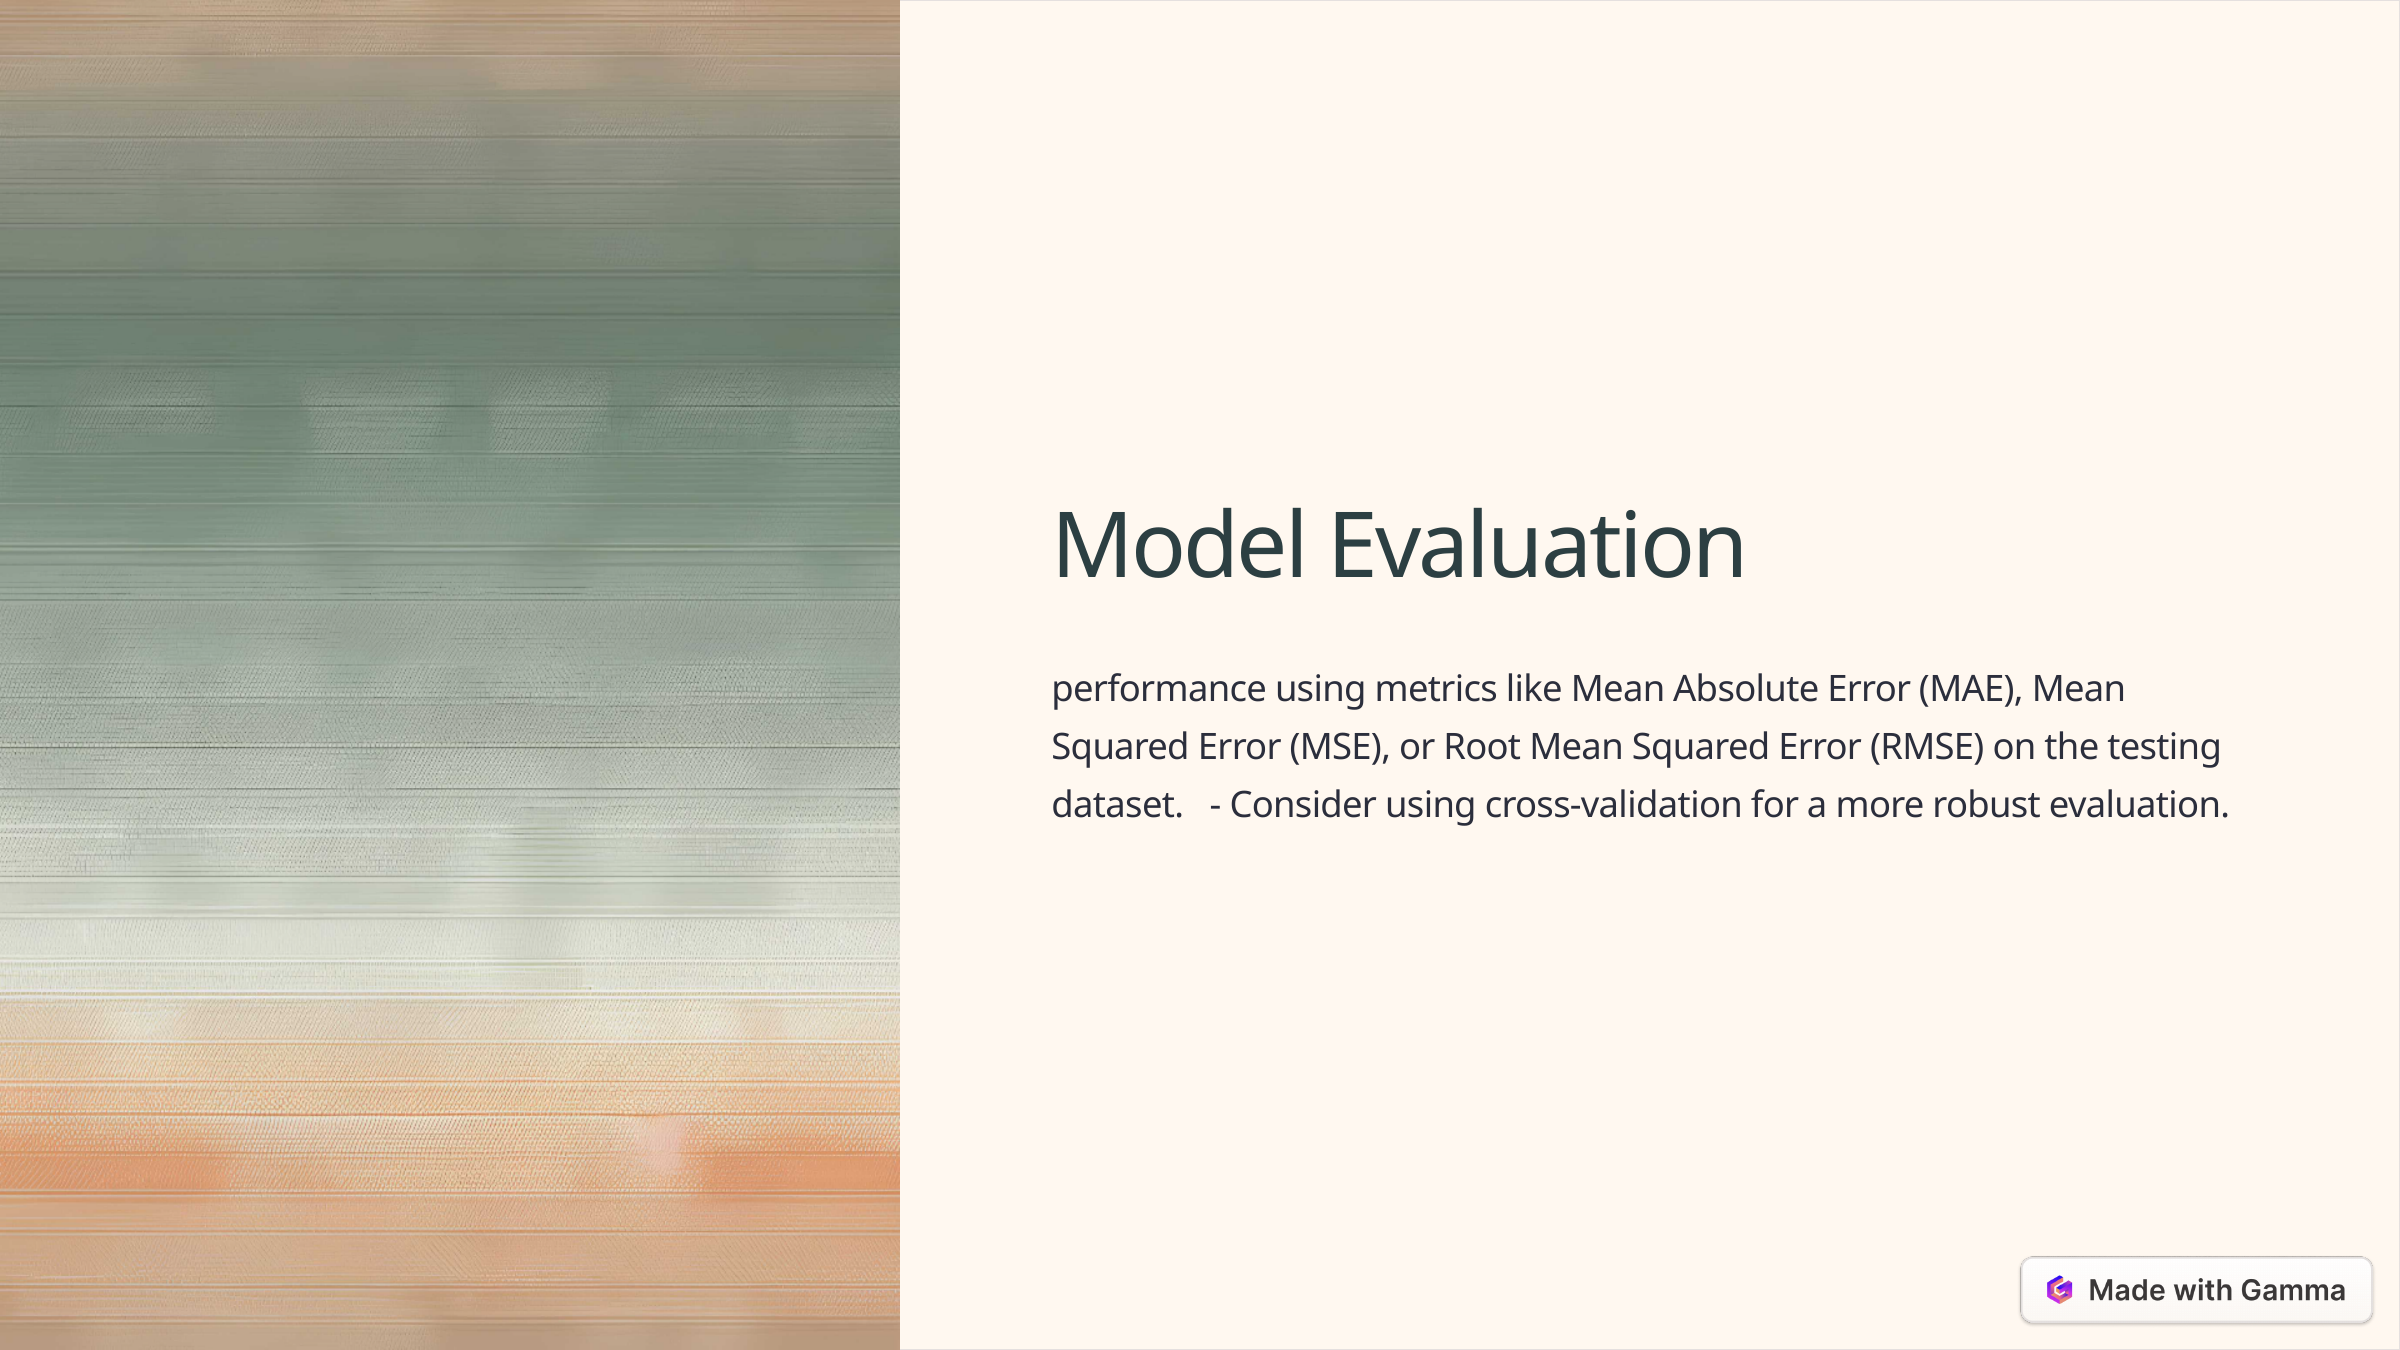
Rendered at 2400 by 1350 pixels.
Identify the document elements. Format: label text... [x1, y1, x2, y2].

text_box performance using metrics like Mean Absolute Error (MAE), Mean Squared Error (MSE), or Root Mean Squared Error (RMSE) on the testing dataset. - Consider using cross-validation for a more robust evaluation. [1036, 642, 2264, 876]
picture [0, 0, 900, 1350]
text_box [900, 0, 2400, 1350]
text_box Model Evaluation [1036, 474, 1766, 588]
picture [2008, 1244, 2385, 1335]
